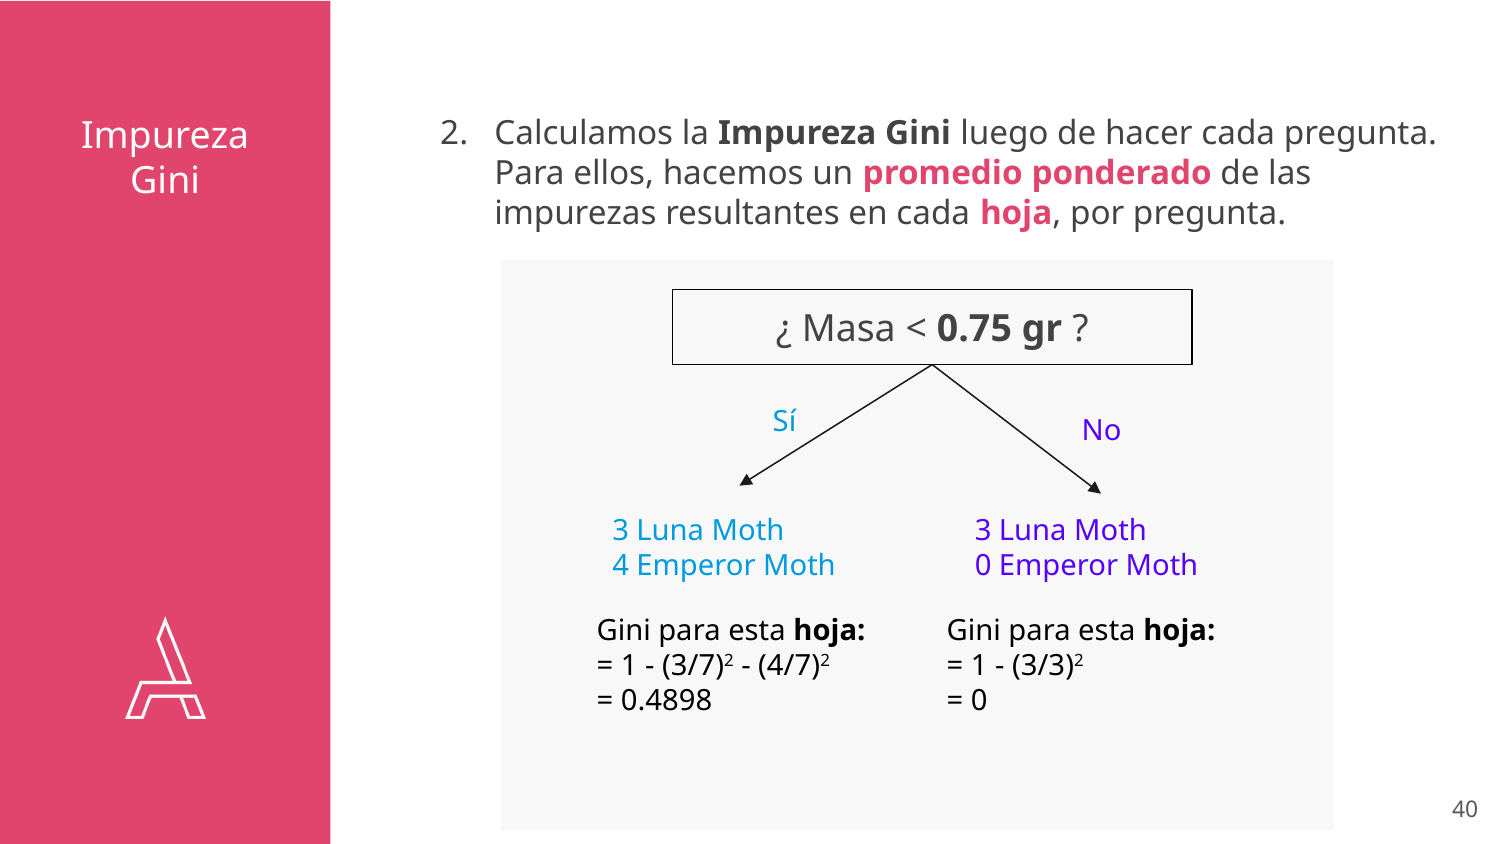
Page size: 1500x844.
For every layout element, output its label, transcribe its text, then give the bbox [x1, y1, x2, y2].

text_box Calculamos la Impureza Gini luego de hacer cada pregunta. Para ellos, hacemos un promedio ponderado de las impurezas resultantes en cada hoja, por pregunta. [404, 96, 1466, 185]
text_box 3 Luna Moth 0 Emperor Moth [959, 495, 1289, 571]
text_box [931, 364, 1102, 494]
text_box Gini para esta hoja: = 1 - (3/3)2 = 0 [931, 596, 1238, 718]
picture [125, 616, 206, 719]
text_box [500, 260, 1334, 831]
slide_number ‹#› [1403, 779, 1494, 844]
text_box No [1107, 396, 1147, 472]
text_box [739, 364, 933, 486]
text_box 3 Luna Moth 4 Emperor Moth [597, 495, 926, 571]
text_box ¿ Masa < 0.75 gr ? [672, 289, 1192, 365]
text_box Gini para esta hoja: = 1 - (3/7)2 - (4/7)2 = 0.4898 [581, 596, 888, 718]
title Impureza Gini [47, 96, 283, 346]
